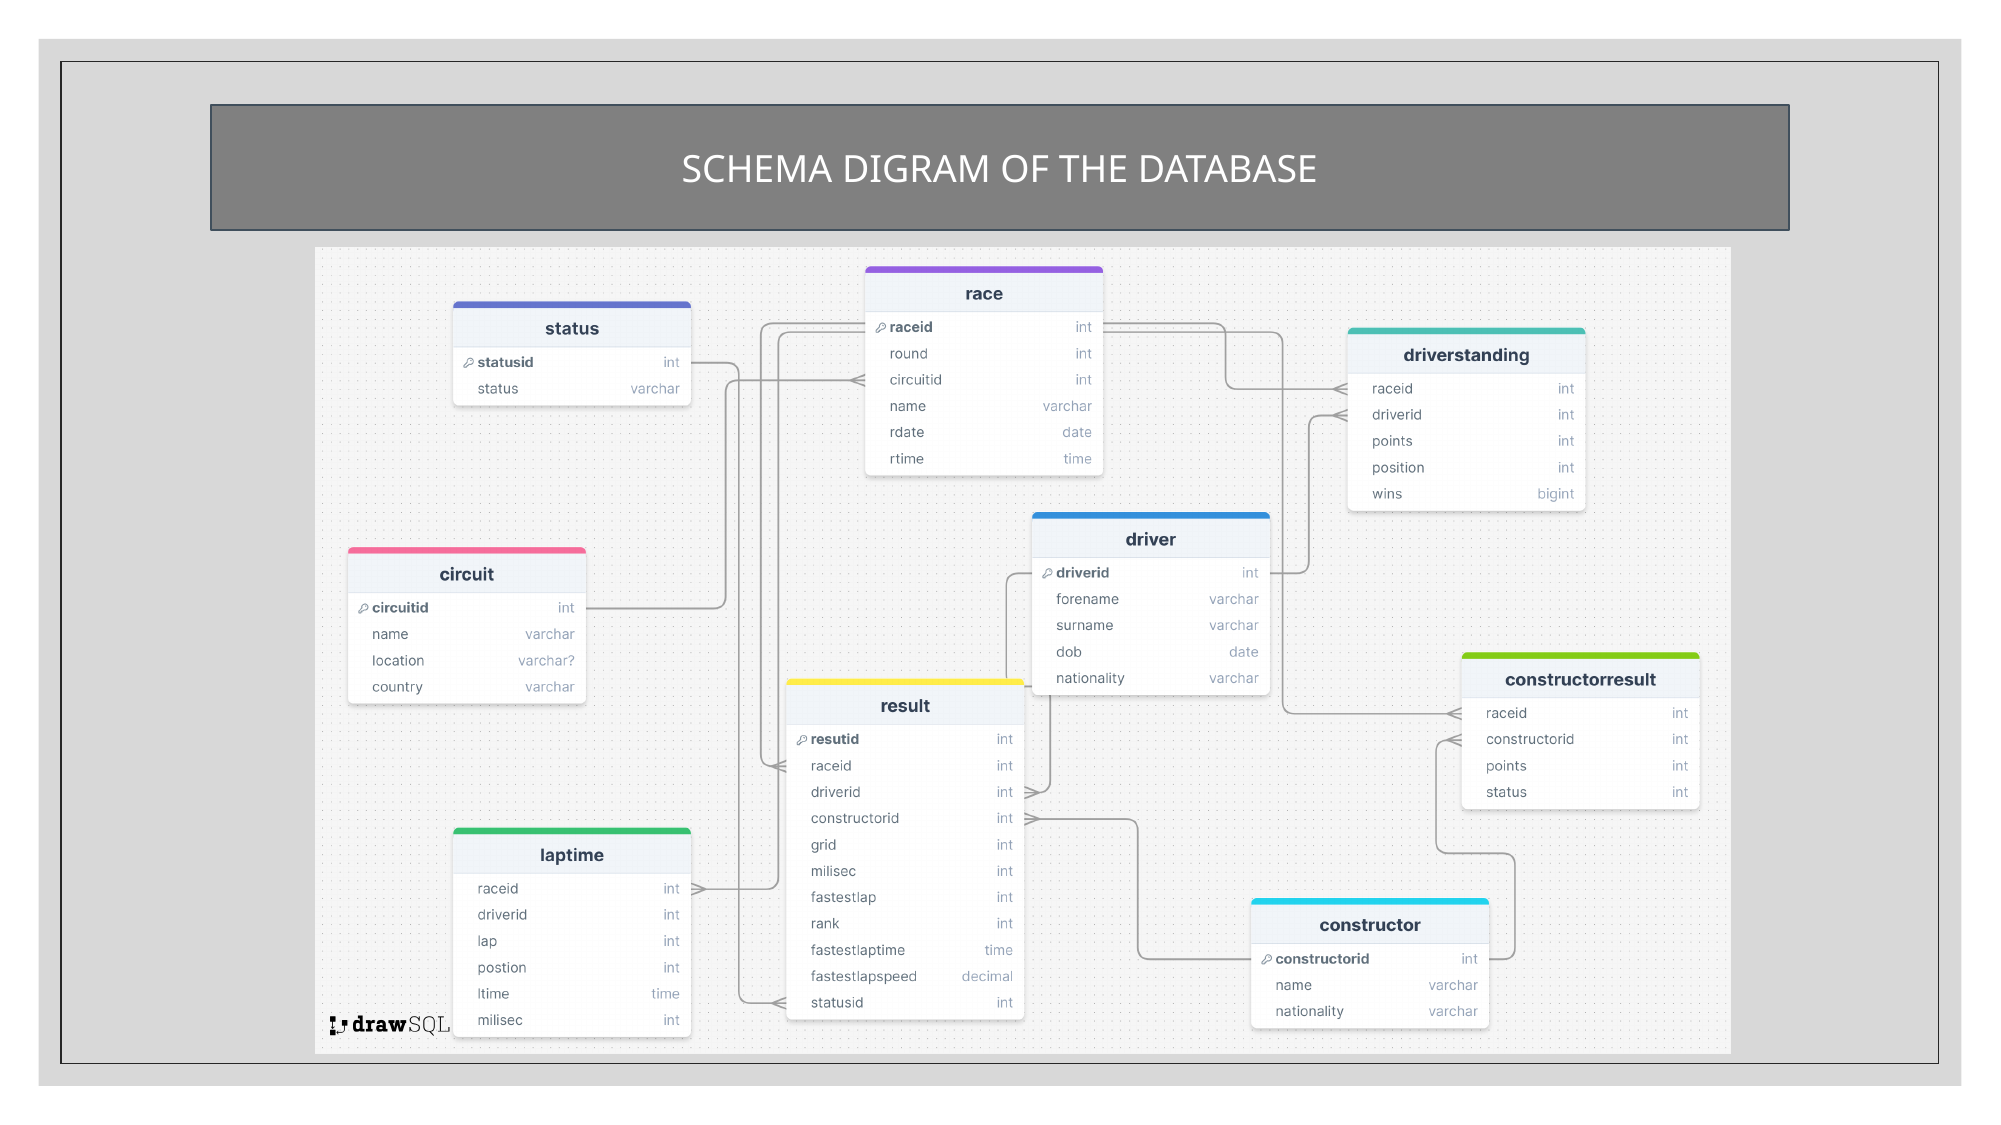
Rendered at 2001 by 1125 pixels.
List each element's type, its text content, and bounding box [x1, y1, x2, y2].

text_box SCHEMA DIGRAM OF THE DATABASE [210, 104, 1790, 231]
picture [315, 247, 1731, 1054]
